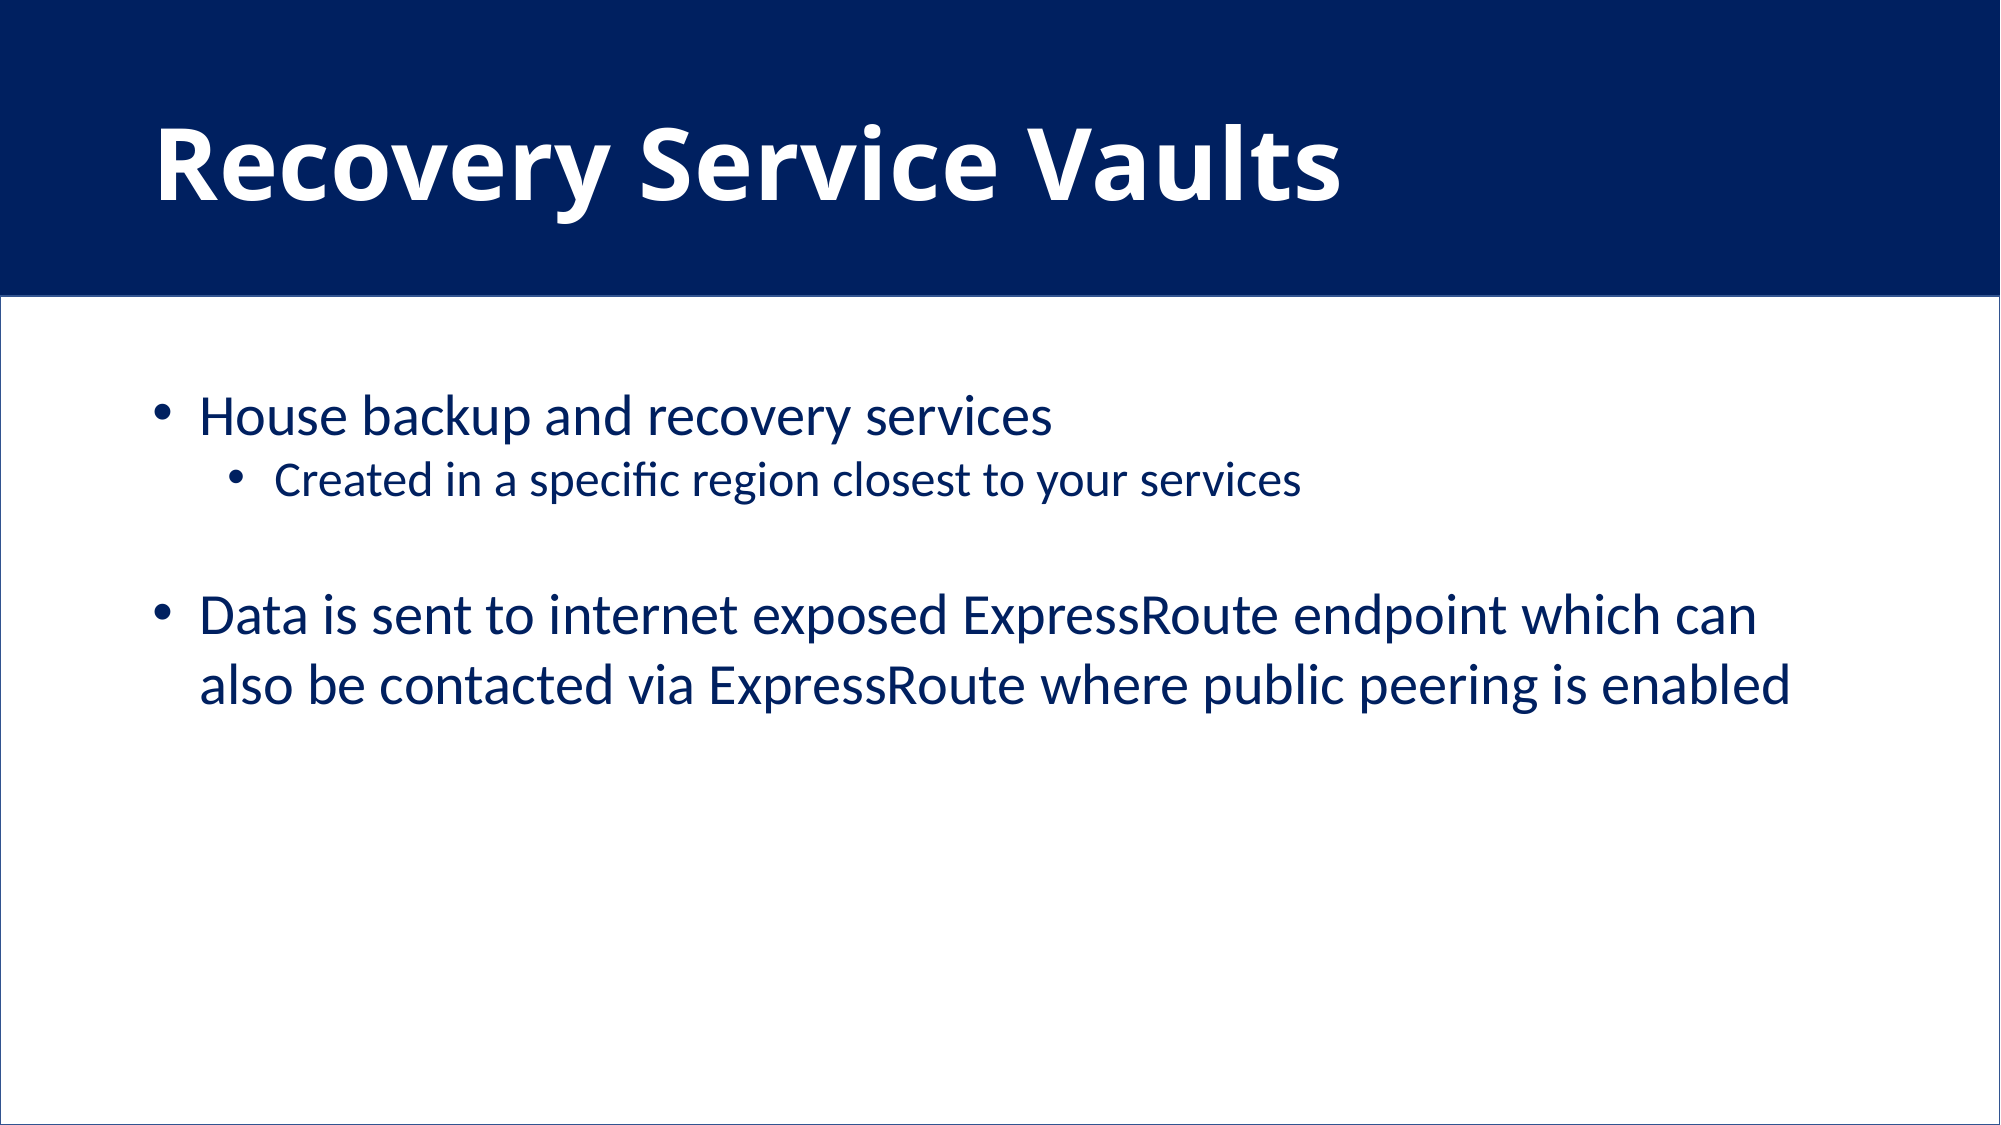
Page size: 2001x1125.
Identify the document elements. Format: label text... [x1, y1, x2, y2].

title Recovery Service Vaults [137, 59, 1863, 278]
list House backup and recovery services Created in a specific region closest to your services Data is sent to internet exposed ExpressRoute endpoint which can also be contacted via ExpressRoute where public peering is enabled [137, 299, 1863, 1125]
text_box [0, 295, 2000, 1125]
